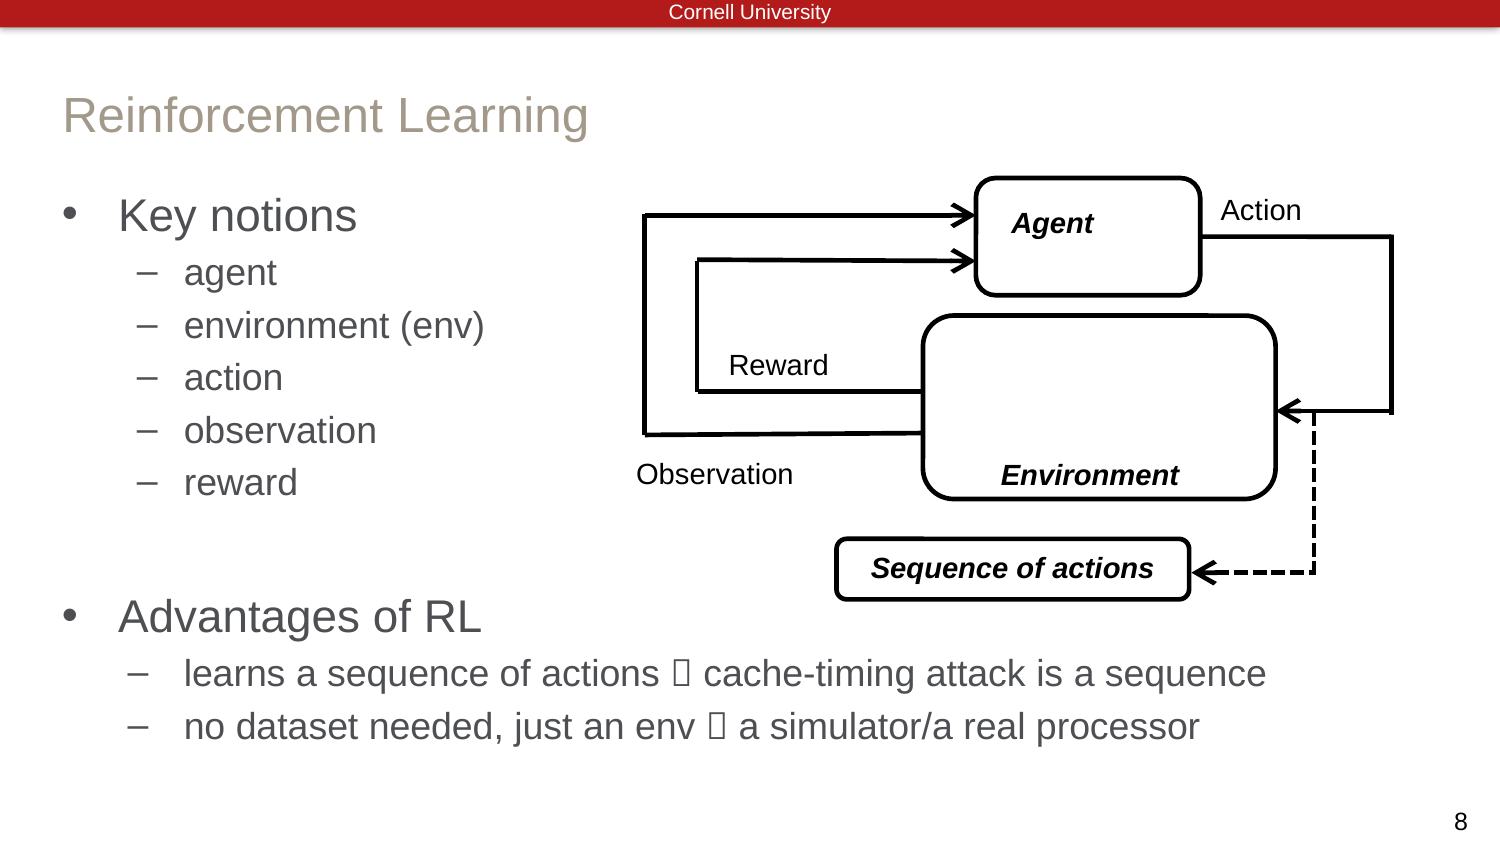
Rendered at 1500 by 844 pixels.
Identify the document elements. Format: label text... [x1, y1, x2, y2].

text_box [650, 432, 924, 436]
title Cache Timing Attack Detection [1208, 573, 1316, 579]
text_box Observation [621, 448, 934, 499]
text_box [922, 315, 1276, 500]
text_box Reward [713, 338, 915, 389]
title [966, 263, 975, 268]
text_box Environment [985, 448, 1212, 499]
title Reinforcement Learning [47, 75, 1123, 150]
list Key notions agent environment (env) action observation reward Advantages of RL learns a sequence of actions  cache-timing attack is a sequence no dataset needed, just an env  a simulator/a real processor [46, 178, 1500, 844]
text_box Agent [996, 196, 1192, 247]
title Cache Timing Attack Detection [642, 435, 922, 443]
text_box Sequence of actions [836, 538, 1190, 600]
text_box Action [1205, 184, 1401, 234]
title Cache Timing Attack Detection [647, 218, 960, 223]
text_box [975, 177, 1201, 296]
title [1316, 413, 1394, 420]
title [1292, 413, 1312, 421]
title Cache Timing Attack Detection [699, 266, 956, 270]
